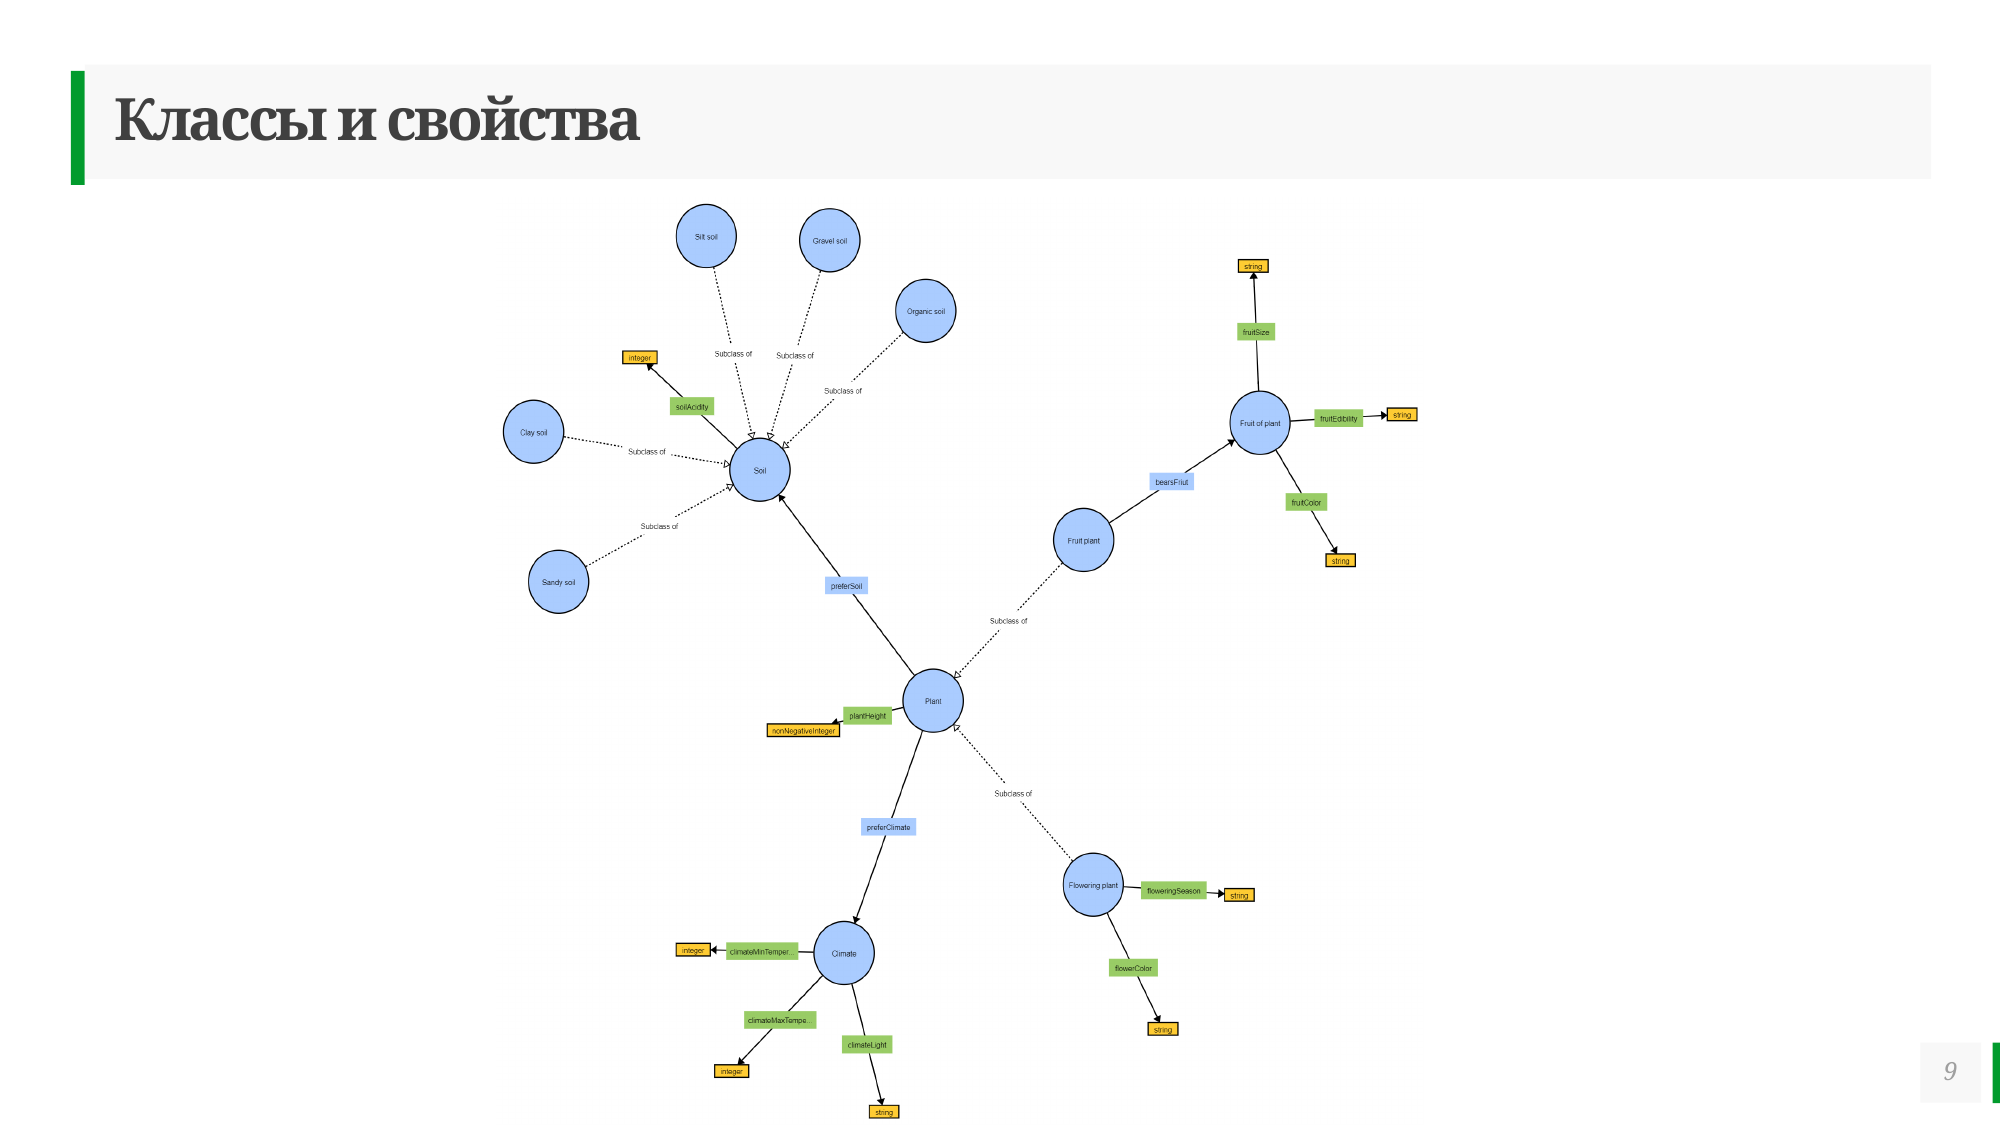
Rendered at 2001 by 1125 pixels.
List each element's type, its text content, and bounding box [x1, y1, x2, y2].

picture [496, 197, 1424, 1125]
title Классы и свойства [84, 64, 1932, 179]
slide_number 9 [1920, 1042, 1982, 1103]
